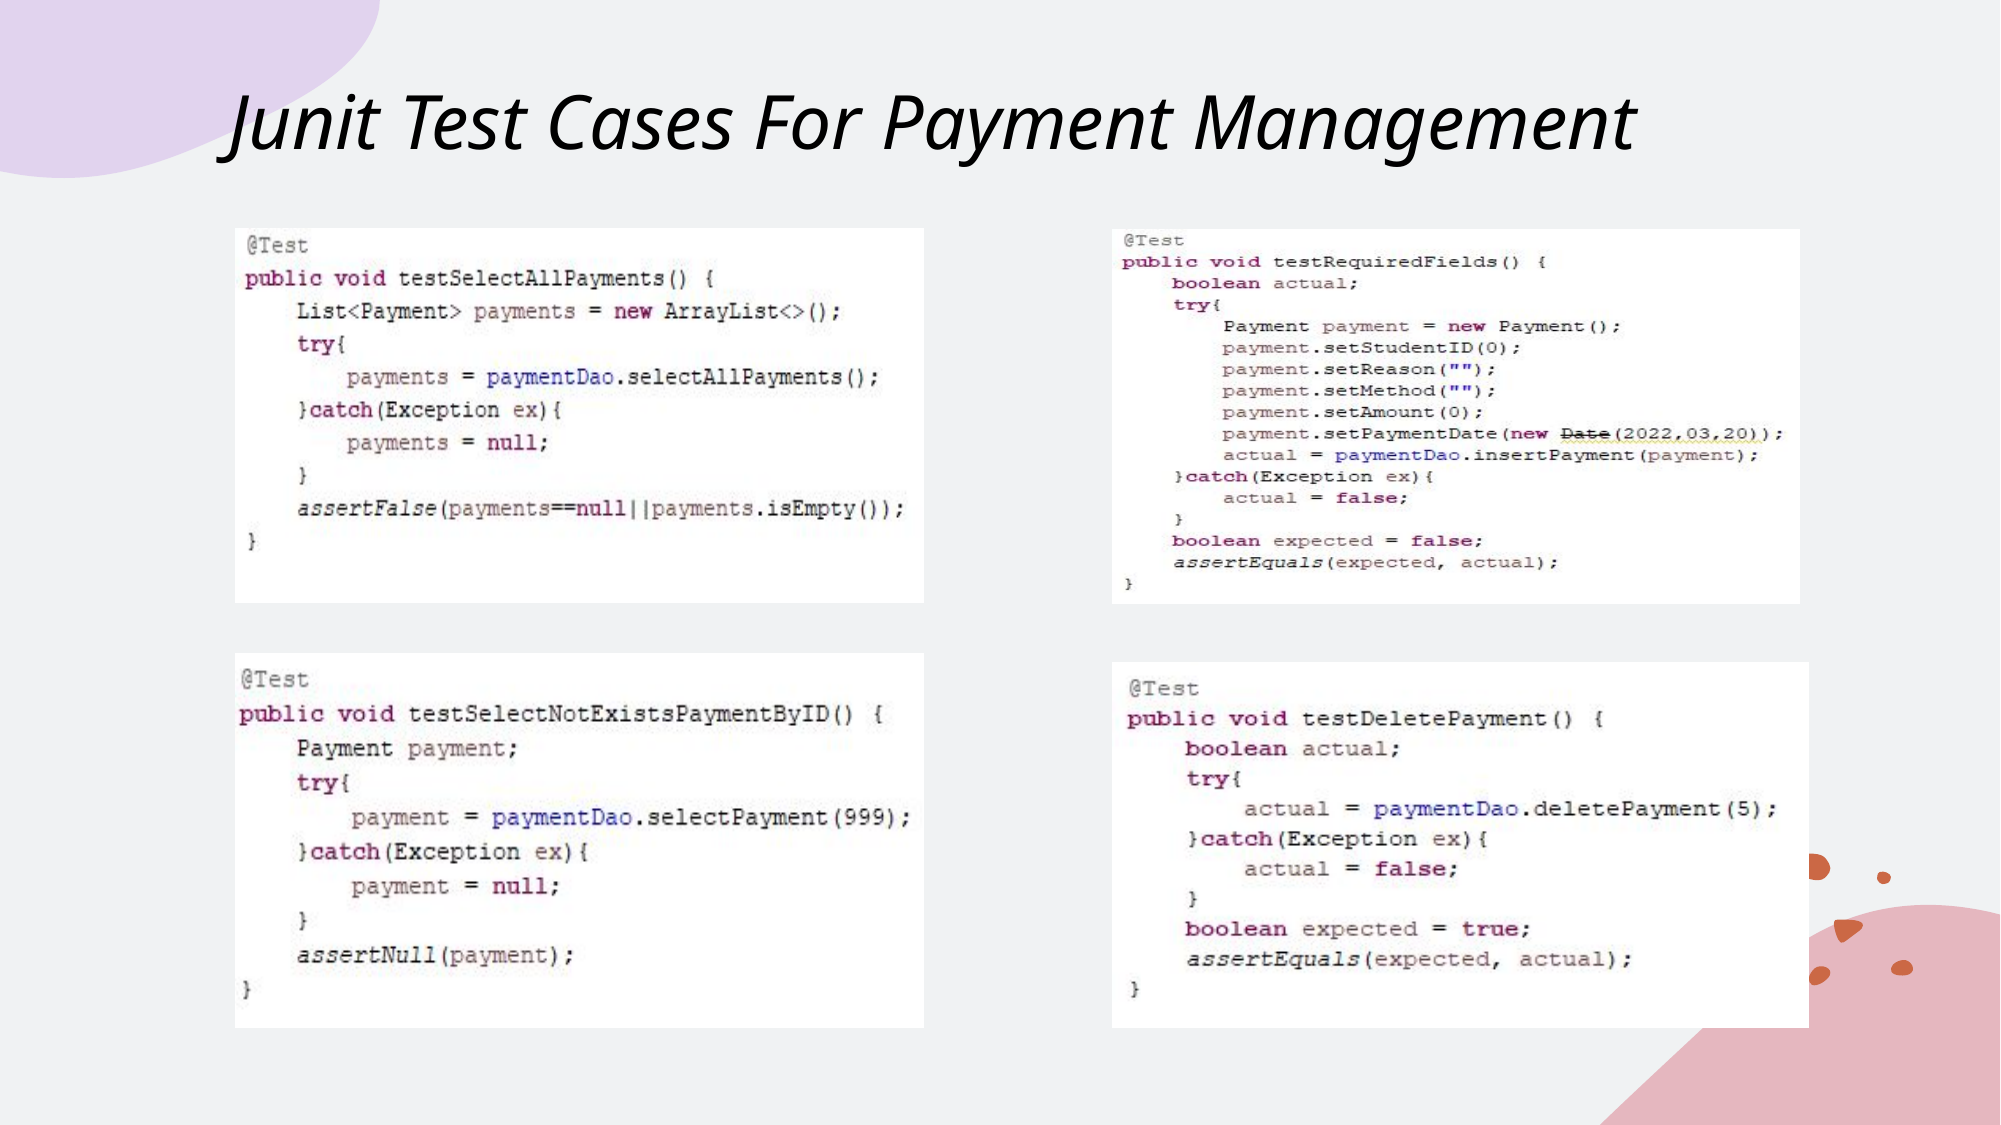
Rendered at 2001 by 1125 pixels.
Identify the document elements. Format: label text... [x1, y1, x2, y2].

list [1112, 229, 1800, 604]
text_box Junit Test Cases For Payment Management [213, 20, 1867, 173]
picture [235, 228, 924, 603]
picture [235, 653, 924, 1028]
picture [1112, 662, 1809, 1028]
